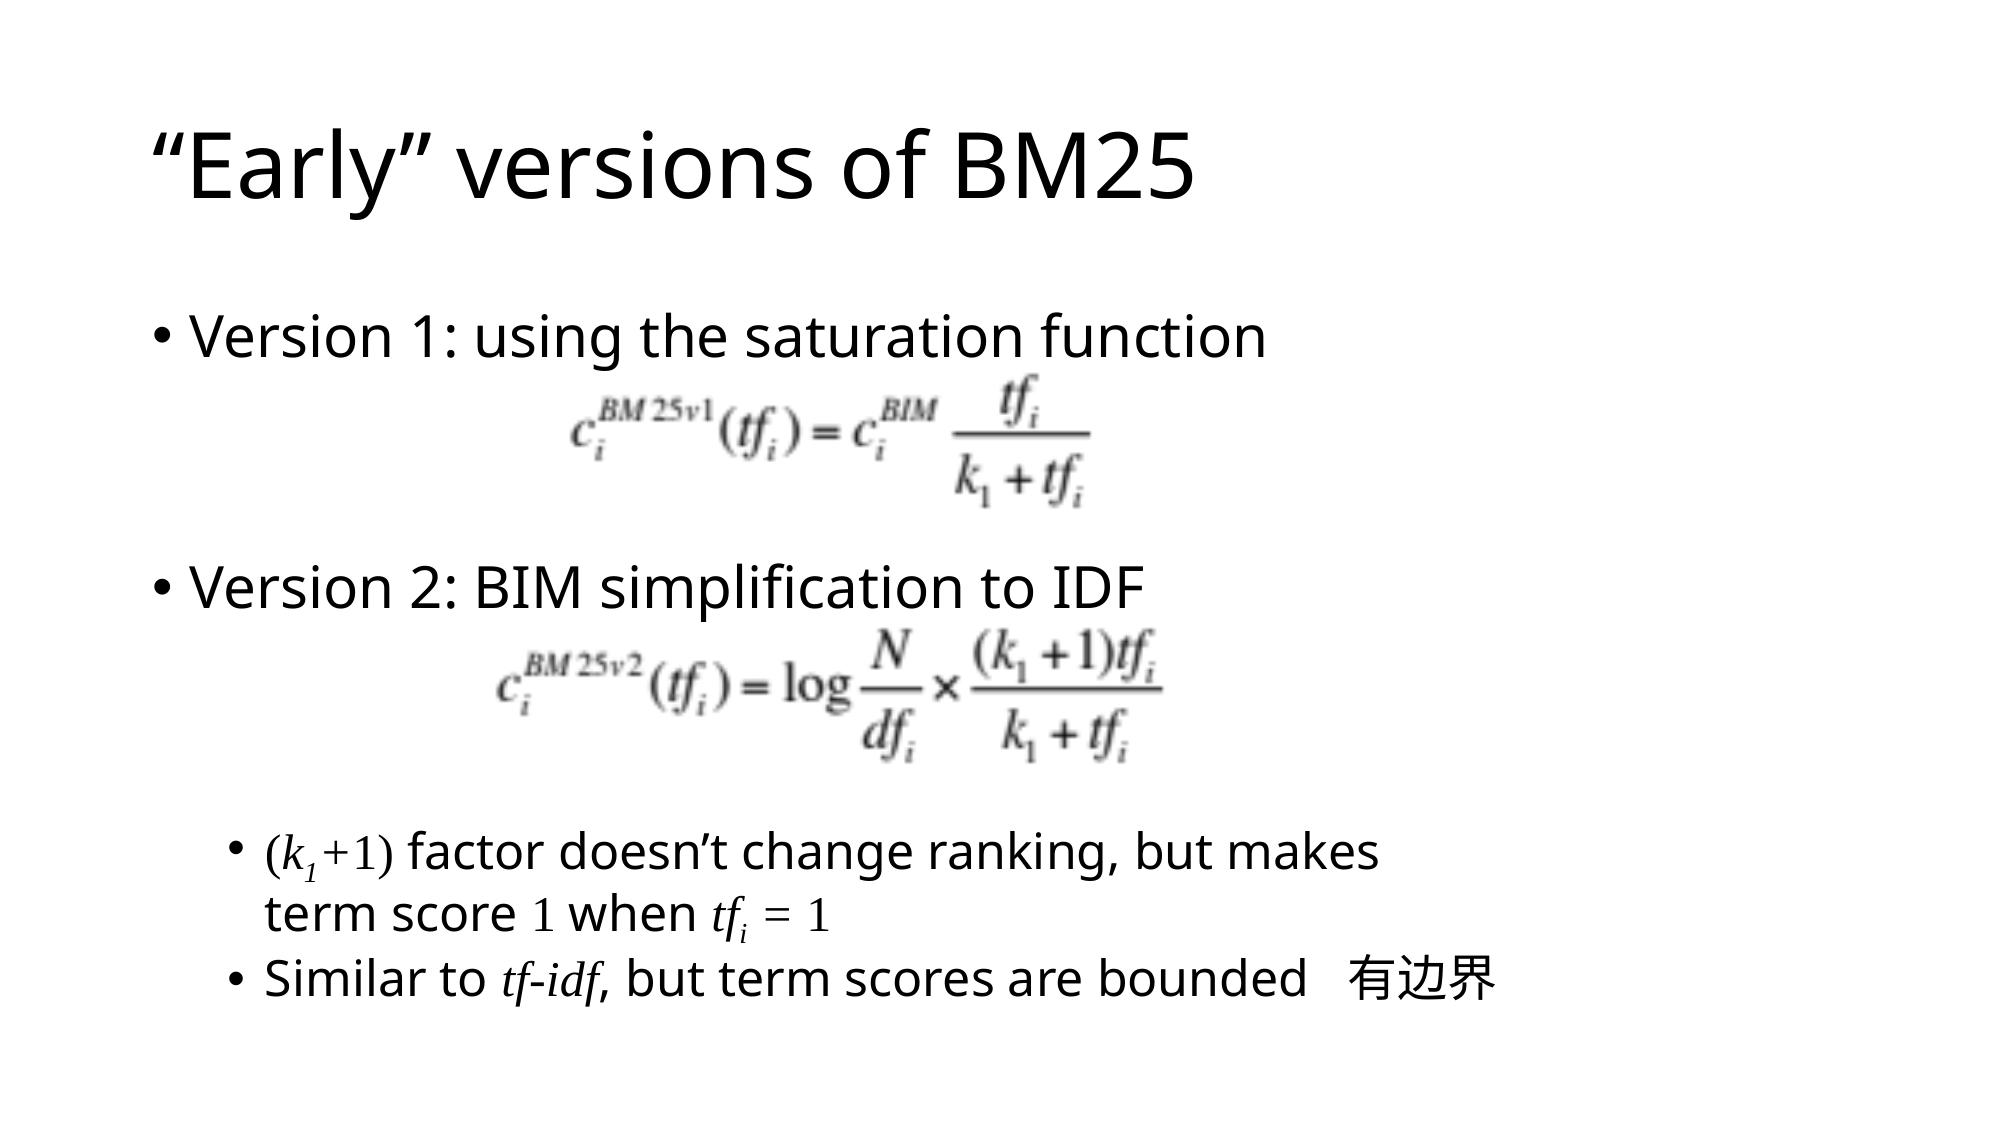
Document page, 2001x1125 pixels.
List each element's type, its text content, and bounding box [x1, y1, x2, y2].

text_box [491, 612, 1171, 768]
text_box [565, 357, 1096, 513]
title “Early” versions of BM25 [137, 59, 1863, 278]
list Version 1: using the saturation function Version 2: BIM simplification to IDF (k1+1) factor doesn’t change ranking, but makes term score 1 when tfi = 1 Similar to tf-idf, but term scores are bounded 有边界 [137, 299, 1863, 1014]
